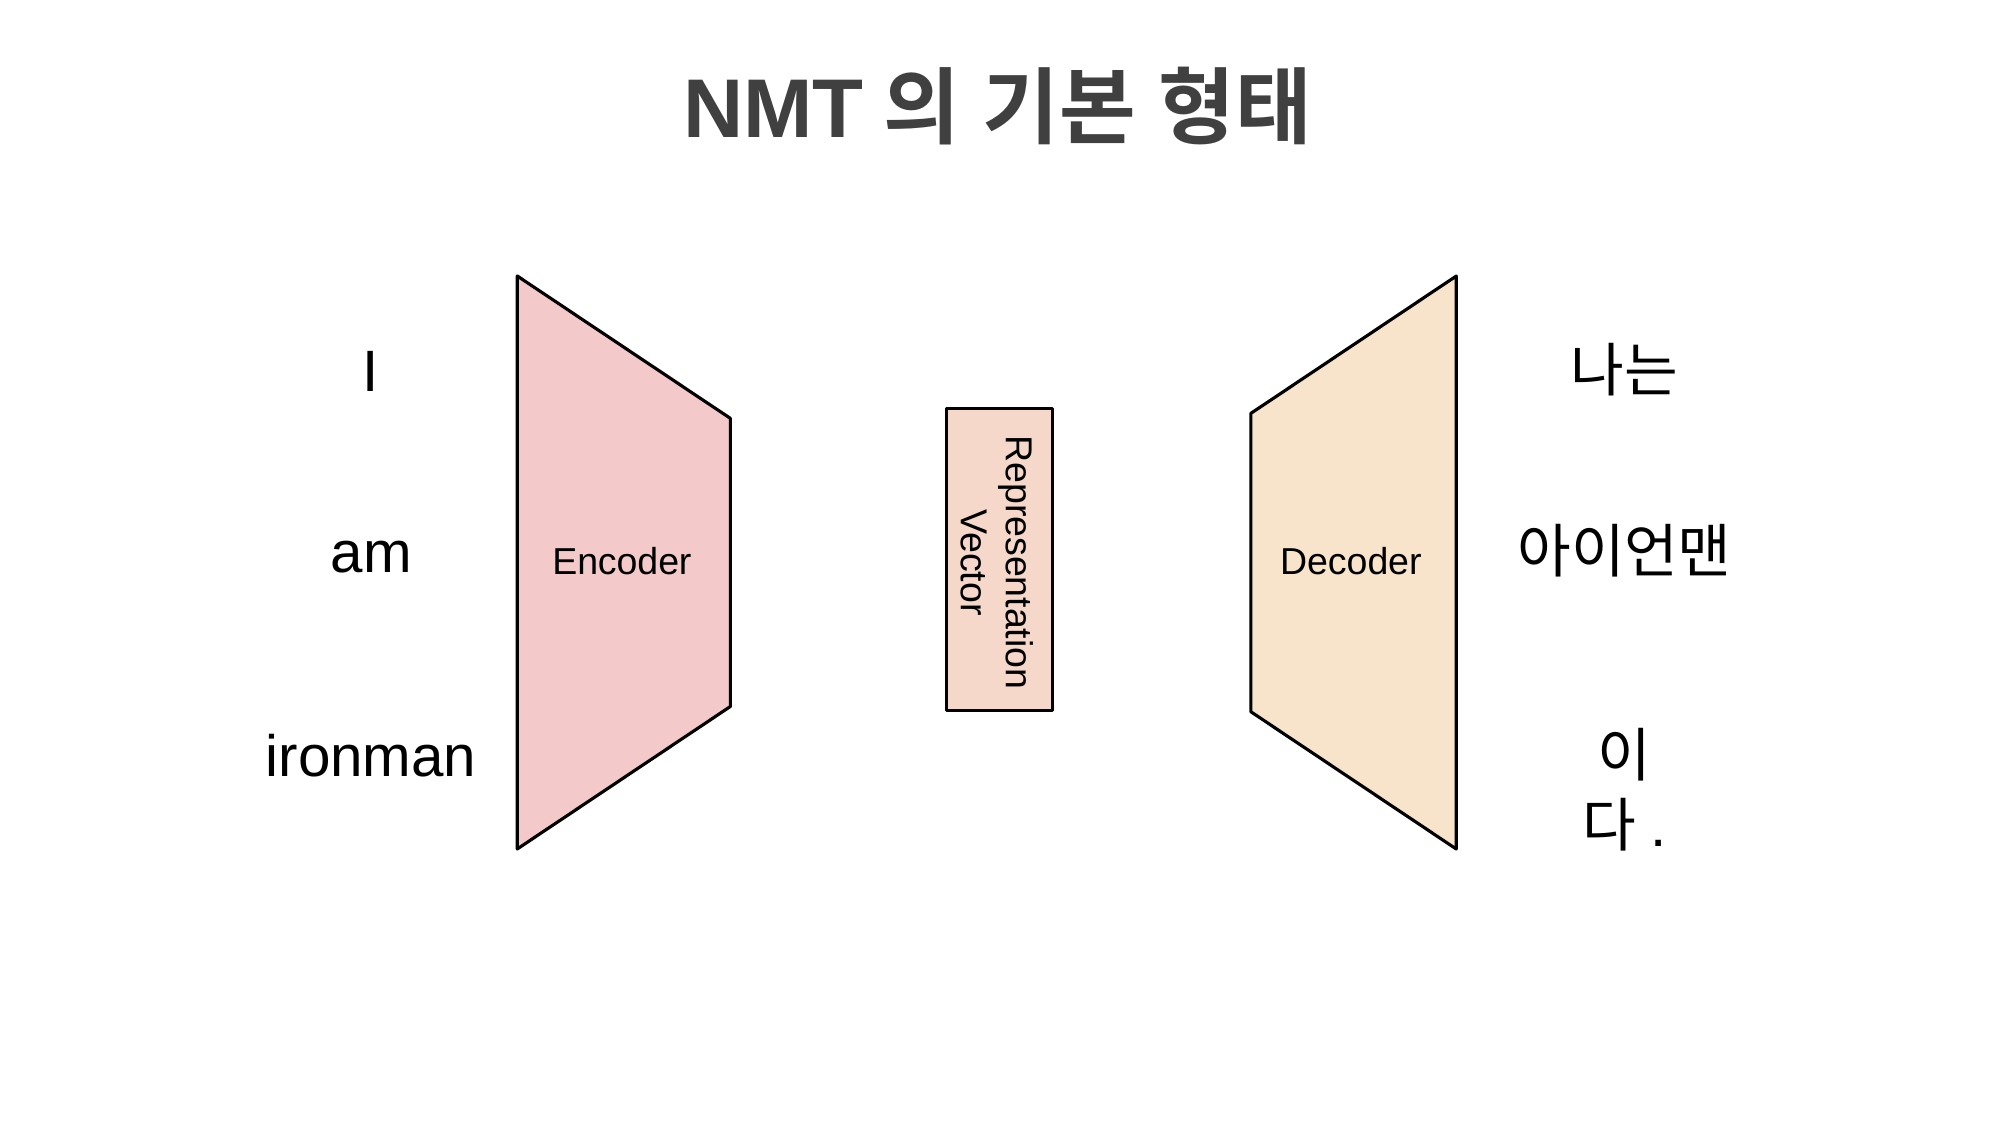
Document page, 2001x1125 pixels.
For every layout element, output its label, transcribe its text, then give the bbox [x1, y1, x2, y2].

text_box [217, 275, 1779, 850]
title NMT의 기본 형태 [55, 24, 1941, 185]
